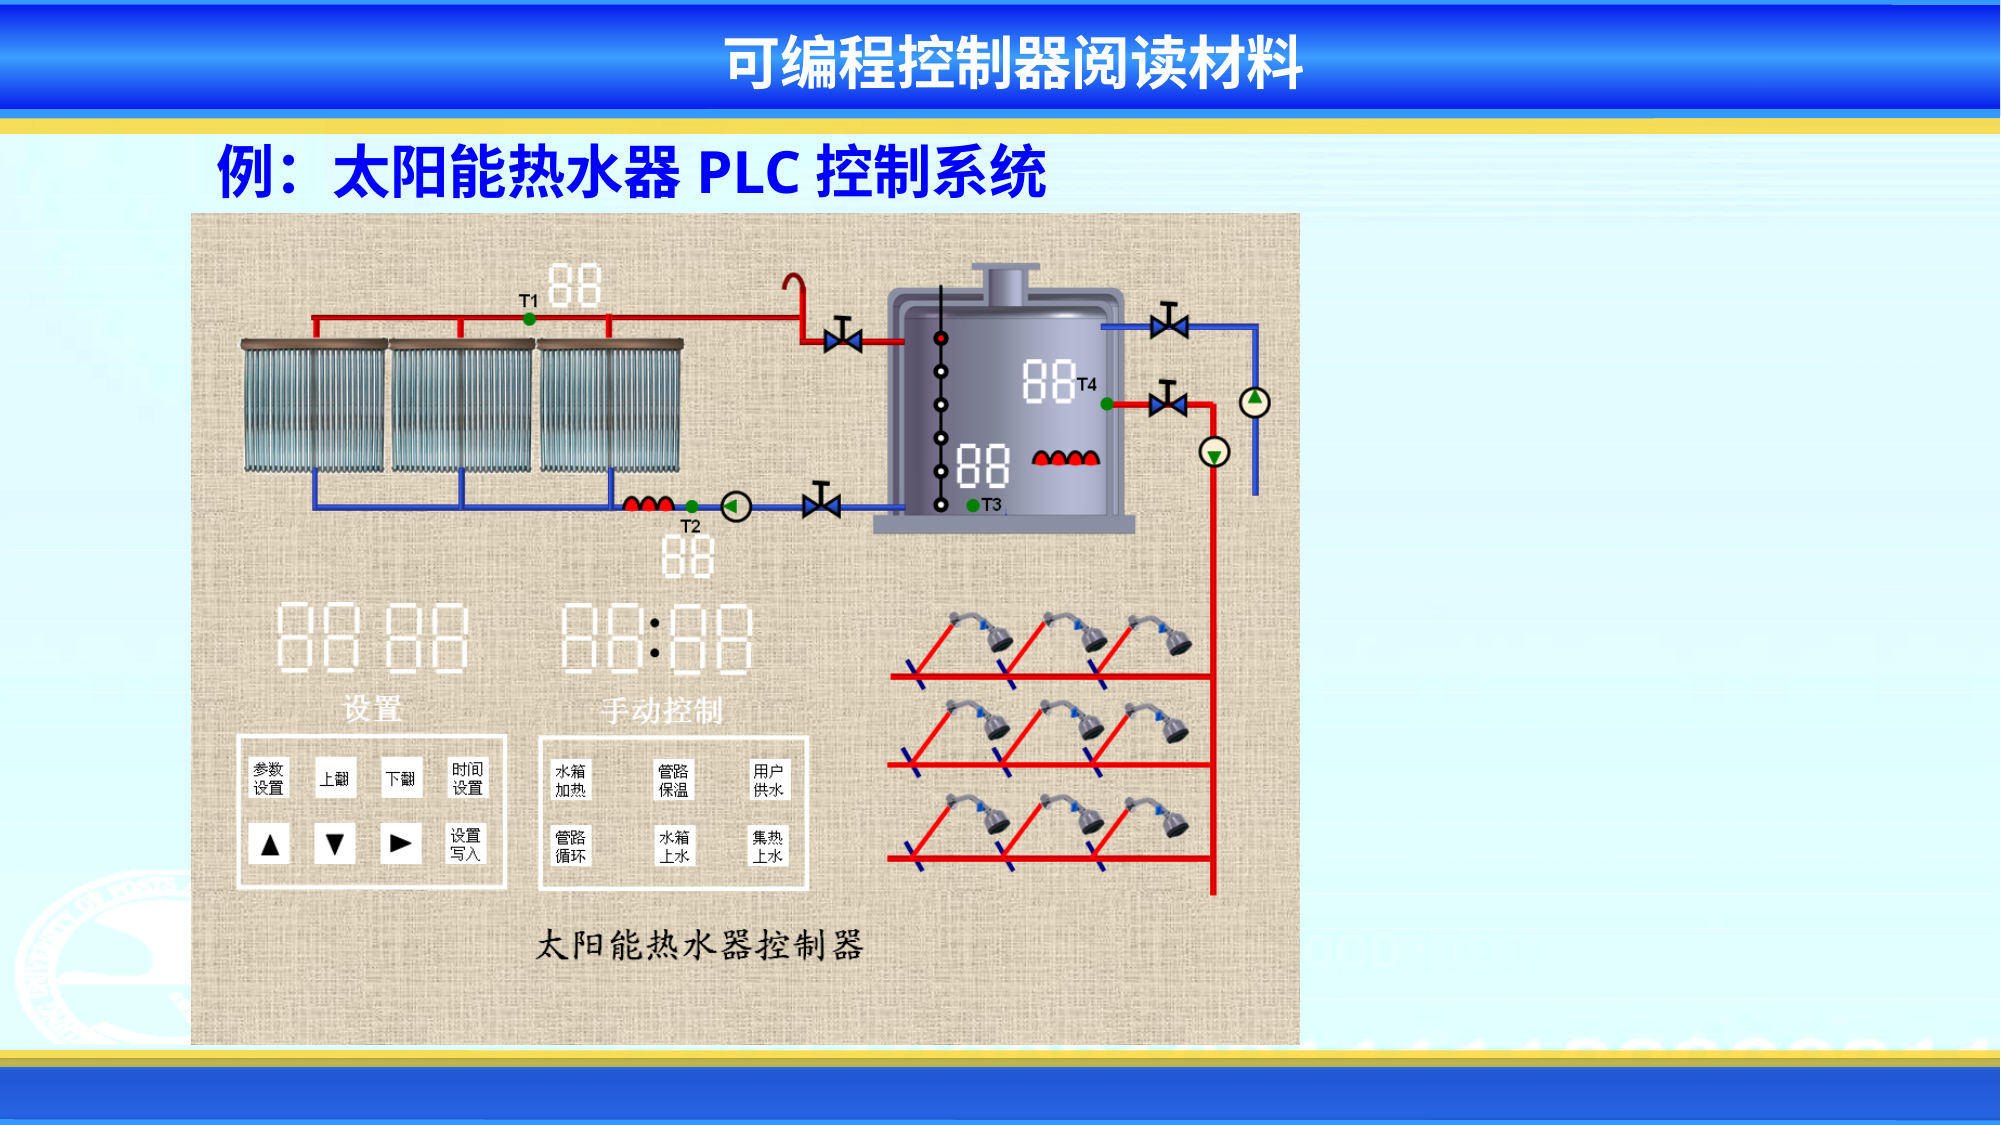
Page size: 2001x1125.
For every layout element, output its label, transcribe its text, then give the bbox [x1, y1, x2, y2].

picture [191, 213, 1301, 1045]
text_box 可编程控制器阅读材料 [635, 19, 1364, 105]
picture [0, 1067, 2000, 1120]
text_box 例：太阳能热水器PLC控制系统 [201, 128, 1063, 212]
